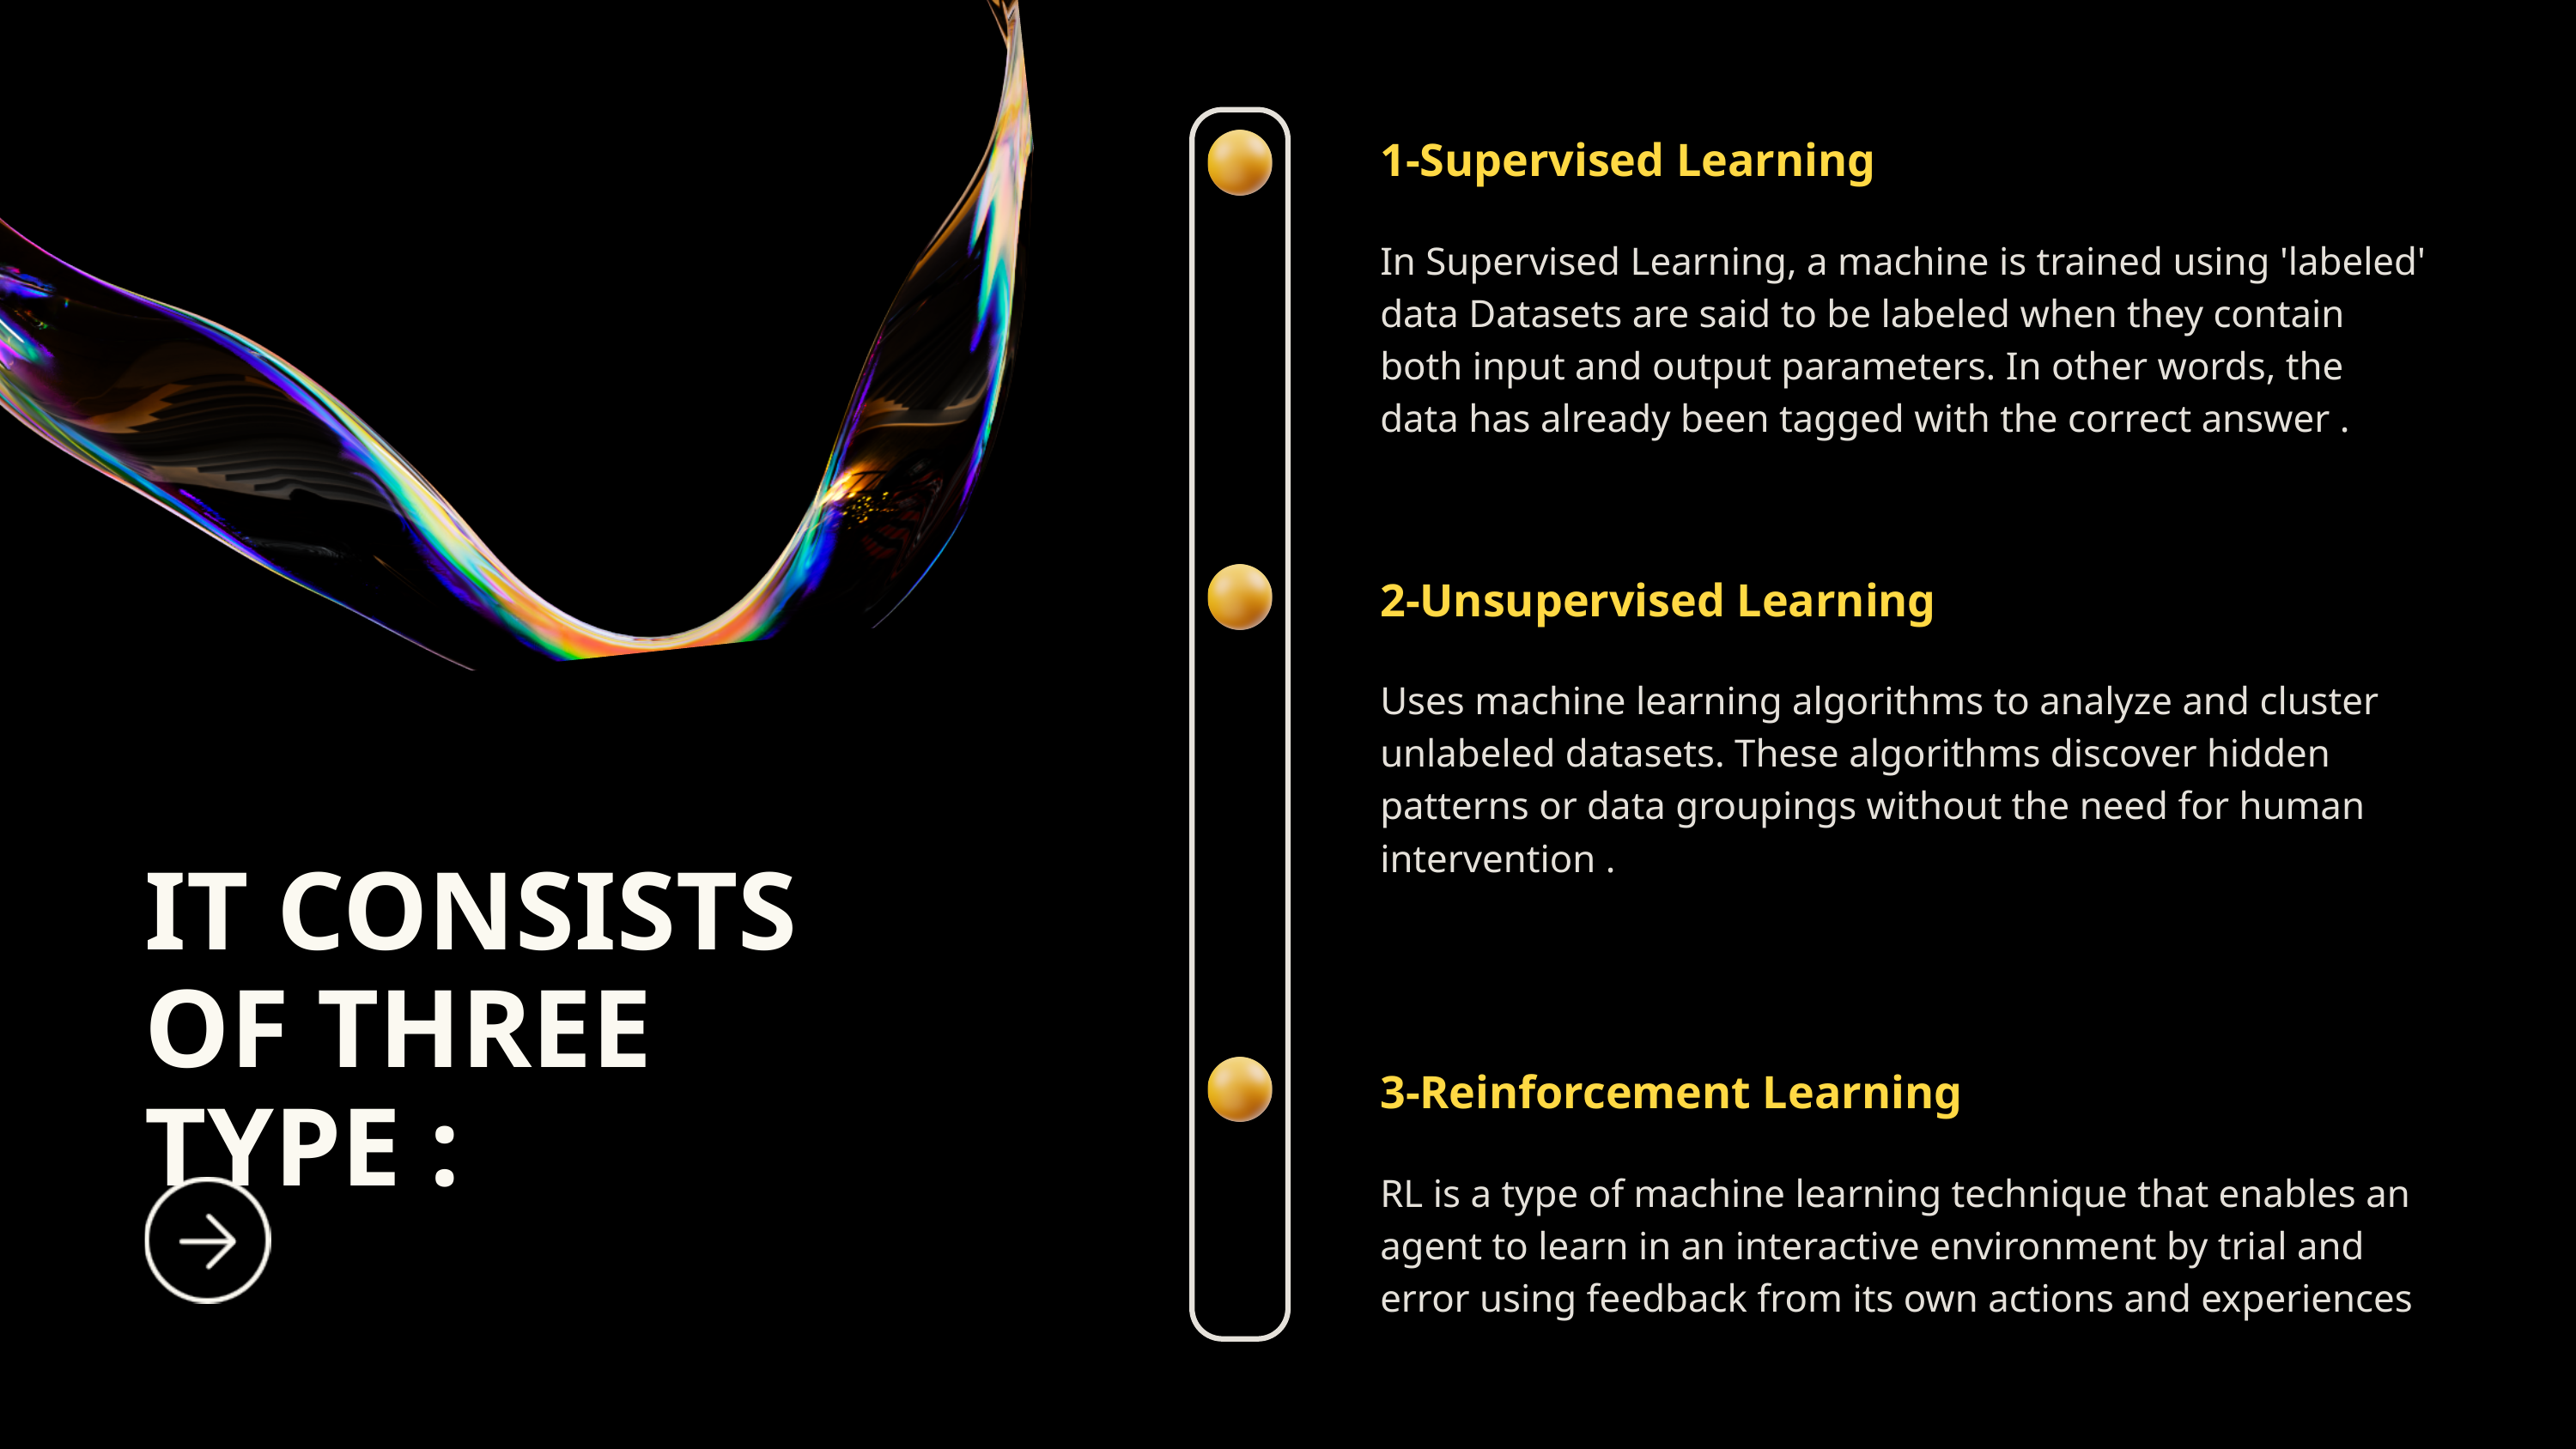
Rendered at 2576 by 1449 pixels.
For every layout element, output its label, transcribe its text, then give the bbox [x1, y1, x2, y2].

text_box [144, 1208, 271, 1304]
text_box 1-Supervised Learning [1380, 122, 2113, 185]
text_box RL is a type of machine learning technique that enables an agent to learn in an interactive environment by trial and error using feedback from its own actions and experiences [1380, 1161, 2432, 1320]
text_box IT CONSISTS OF THREE TYPE : [144, 852, 969, 1208]
text_box 2-Unsupervised Learning [1380, 562, 2113, 626]
text_box In Supervised Learning, a machine is trained using 'labeled' data Datasets are said to be labeled when they contain both input and output parameters. In other words, the data has already been tagged with the correct answer . [1380, 229, 2432, 440]
text_box [1207, 1057, 1273, 1122]
text_box [0, 0, 1083, 721]
text_box 3-Reinforcement Learning [1380, 1054, 2113, 1118]
text_box [1207, 564, 1273, 630]
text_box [624, 676, 1856, 773]
text_box Uses machine learning algorithms to analyze and cluster unlabeled datasets. These algorithms discover hidden patterns or data groupings without the need for human intervention . [1380, 670, 2432, 881]
text_box [1207, 130, 1273, 196]
